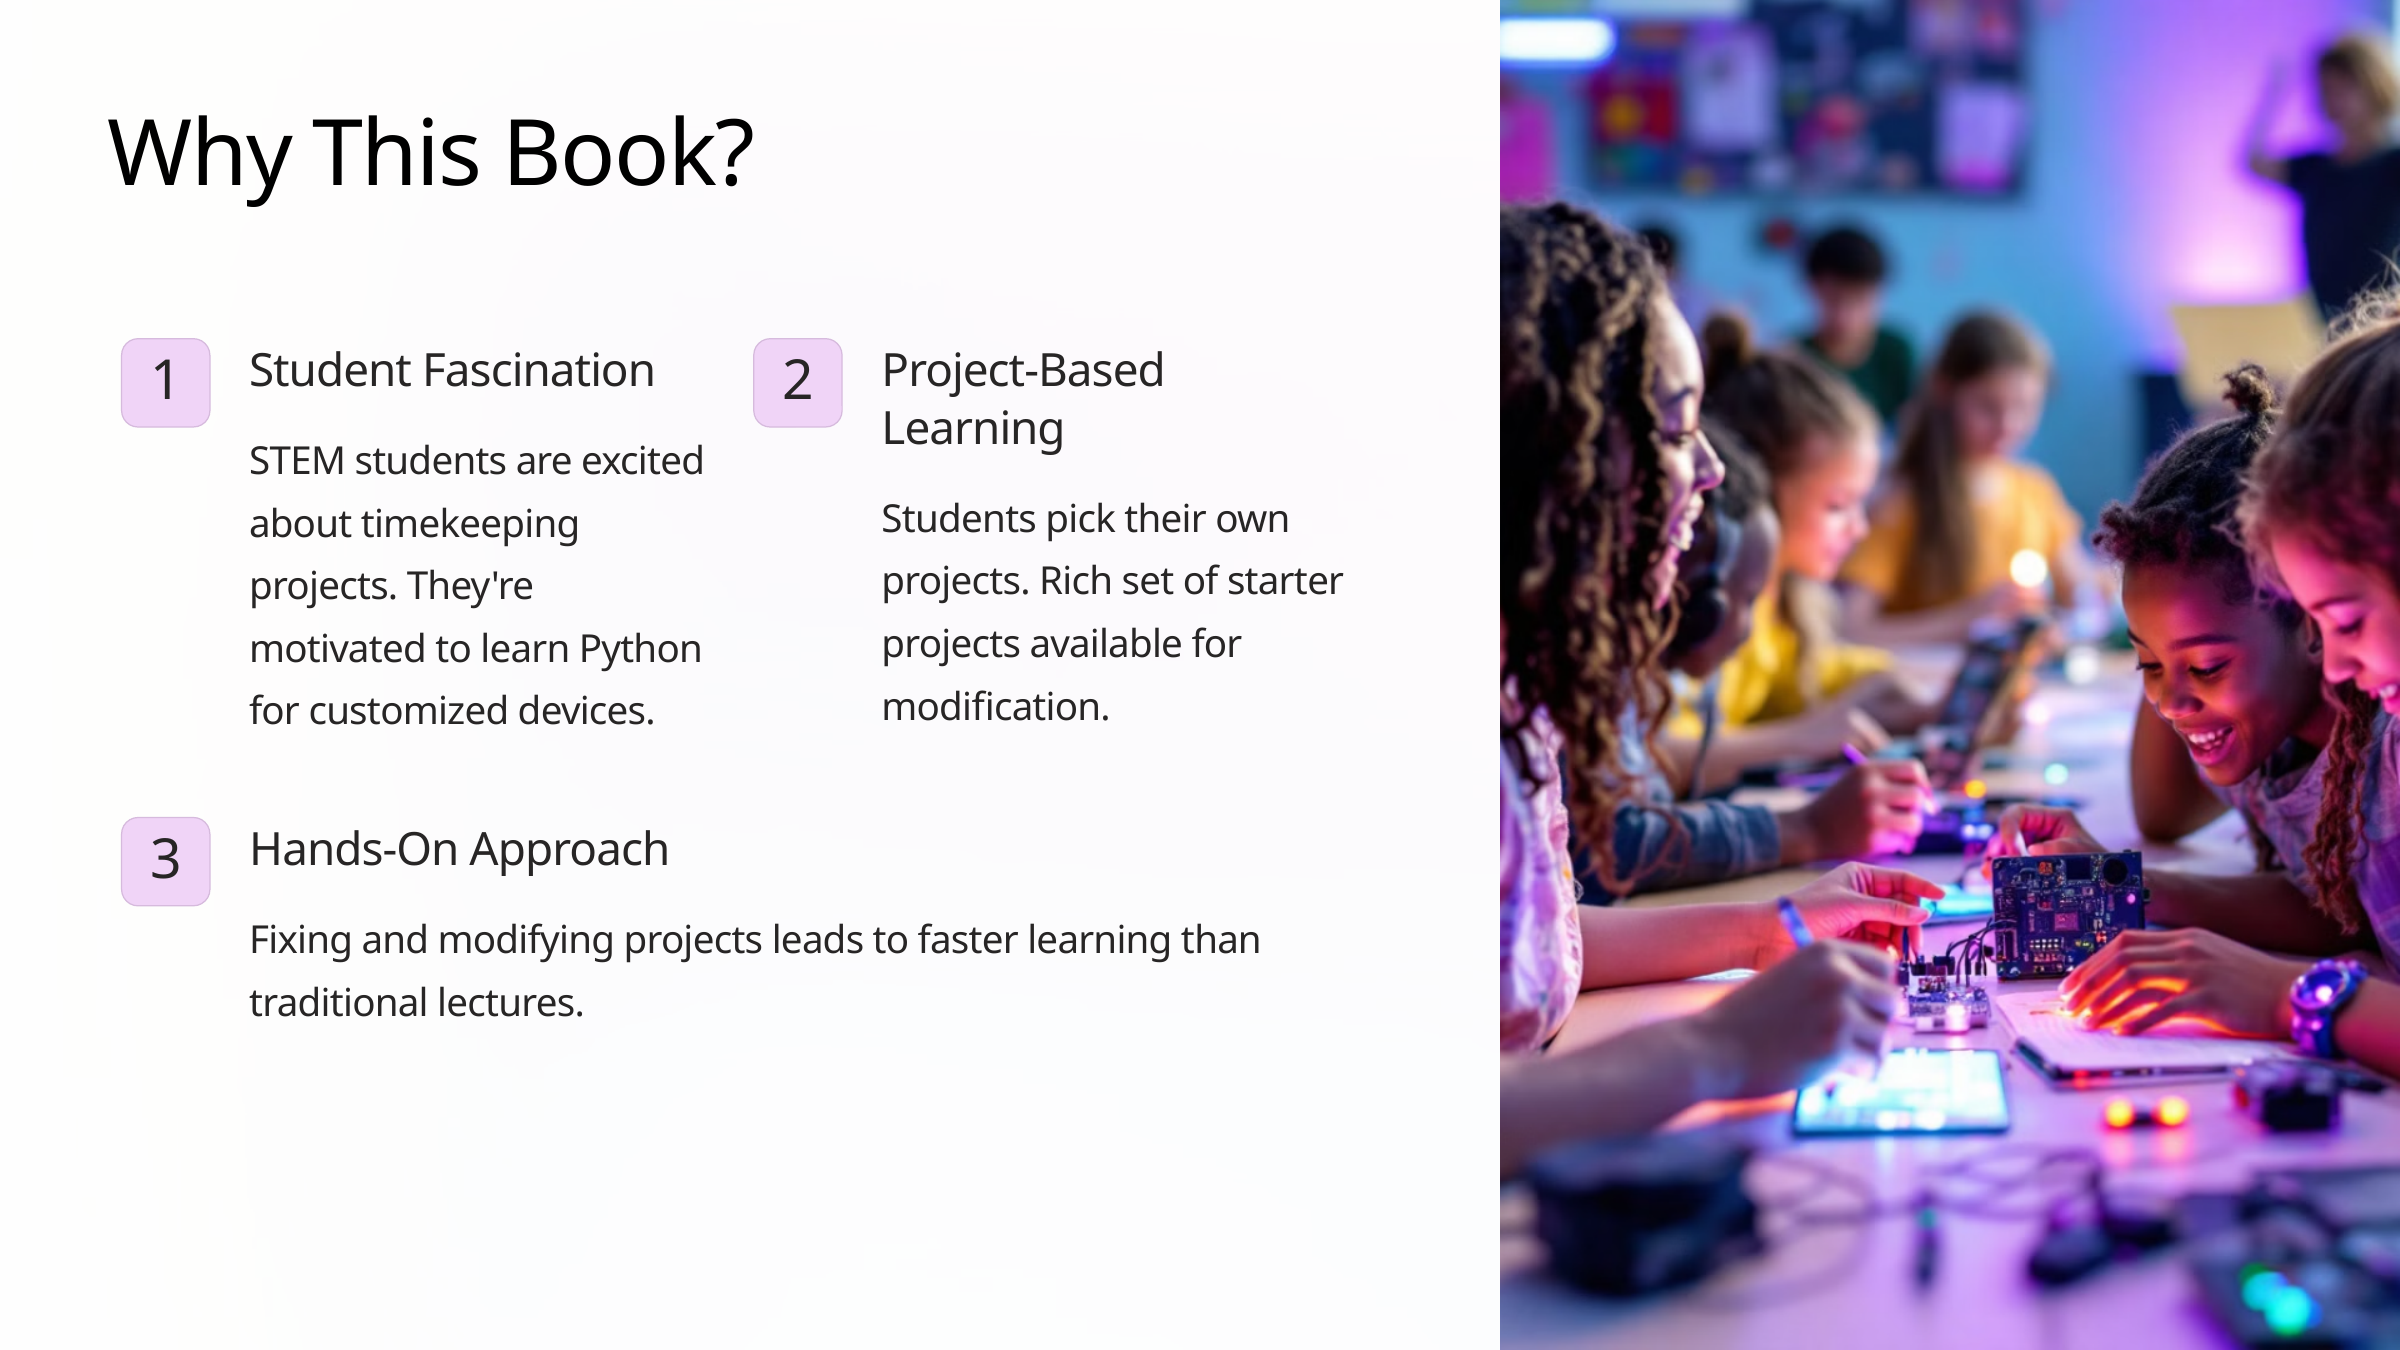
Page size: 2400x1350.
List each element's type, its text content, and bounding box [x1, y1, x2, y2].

text_box Hands-On Approach [249, 817, 712, 876]
text_box Why This Book? [107, 89, 1032, 205]
text_box 1 [151, 355, 180, 411]
text_box Student Fascination [249, 338, 712, 397]
text_box Students pick their own projects. Rich set of starter projects available for modification. [881, 477, 1347, 729]
text_box 2 [784, 355, 812, 411]
picture [1499, 0, 2400, 1350]
text_box Fixing and modifying projects leads to faster learning than traditional lectures. [249, 898, 1347, 1025]
text_box STEM students are excited about timekeeping projects. They're motivated to learn Python for customized devices. [249, 419, 715, 735]
text_box [121, 338, 210, 428]
text_box [753, 338, 843, 428]
text_box Project-Based Learning [881, 338, 1347, 455]
text_box [121, 817, 210, 906]
text_box 3 [151, 834, 180, 890]
